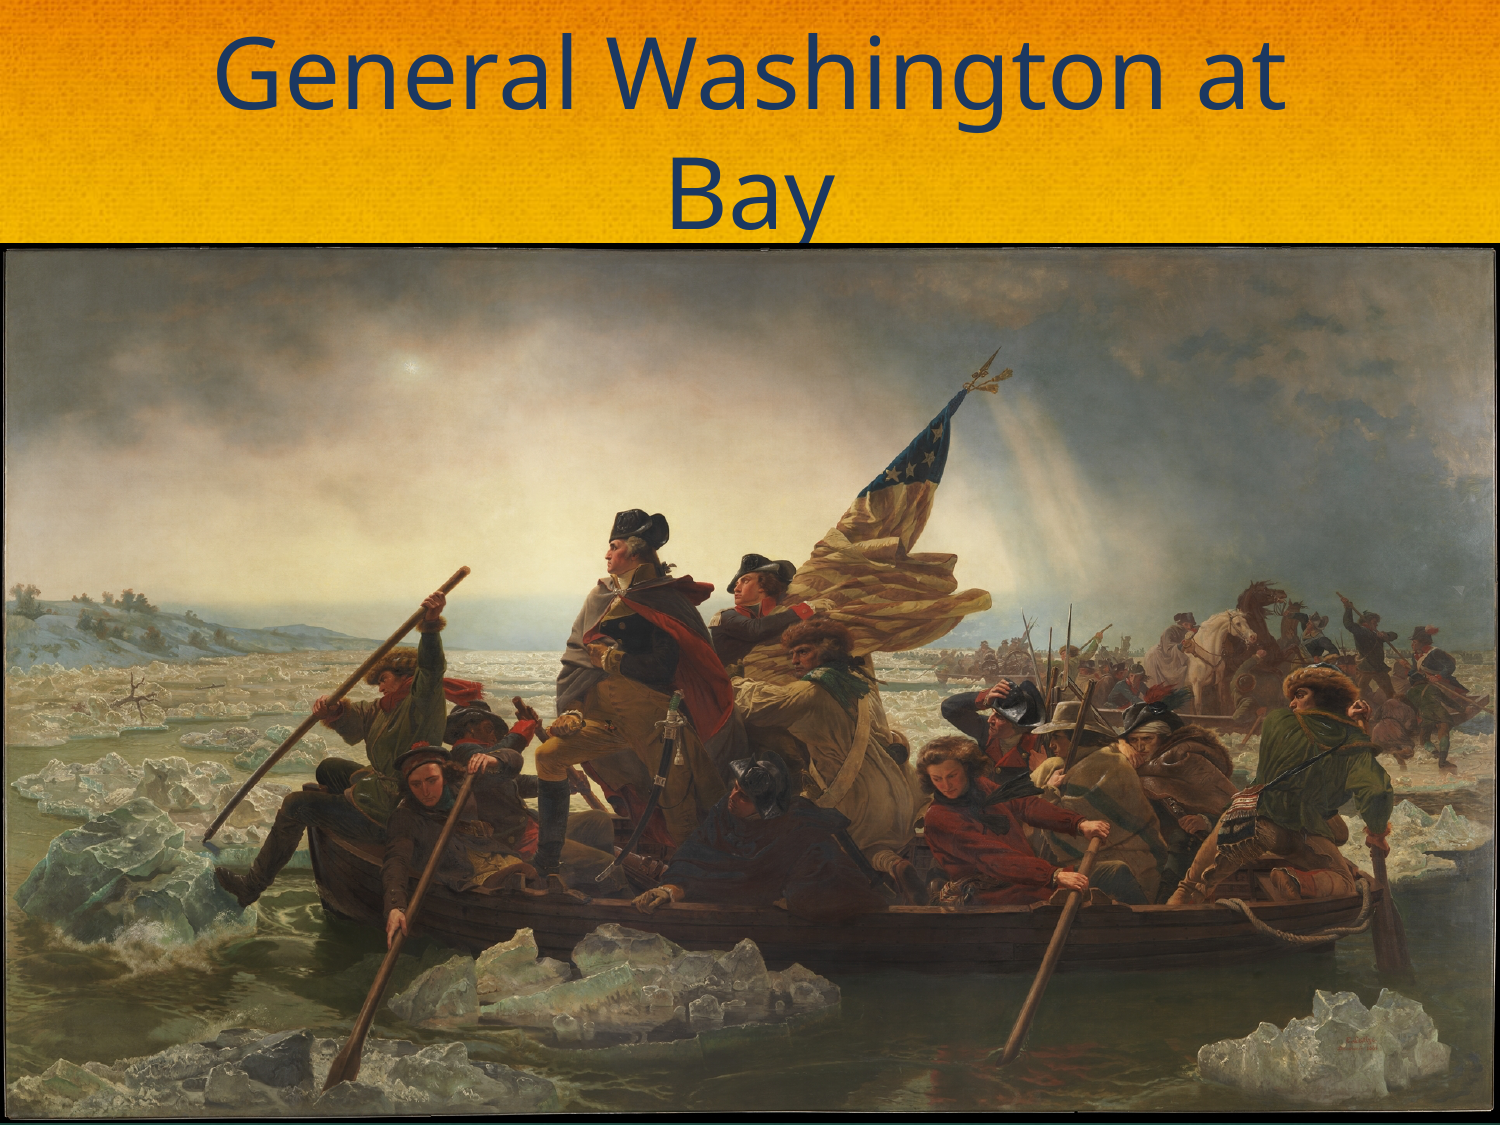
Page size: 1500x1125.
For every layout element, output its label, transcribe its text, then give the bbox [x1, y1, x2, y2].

picture [0, 0, 1500, 1125]
title General Washington at Bay [125, 13, 1375, 232]
